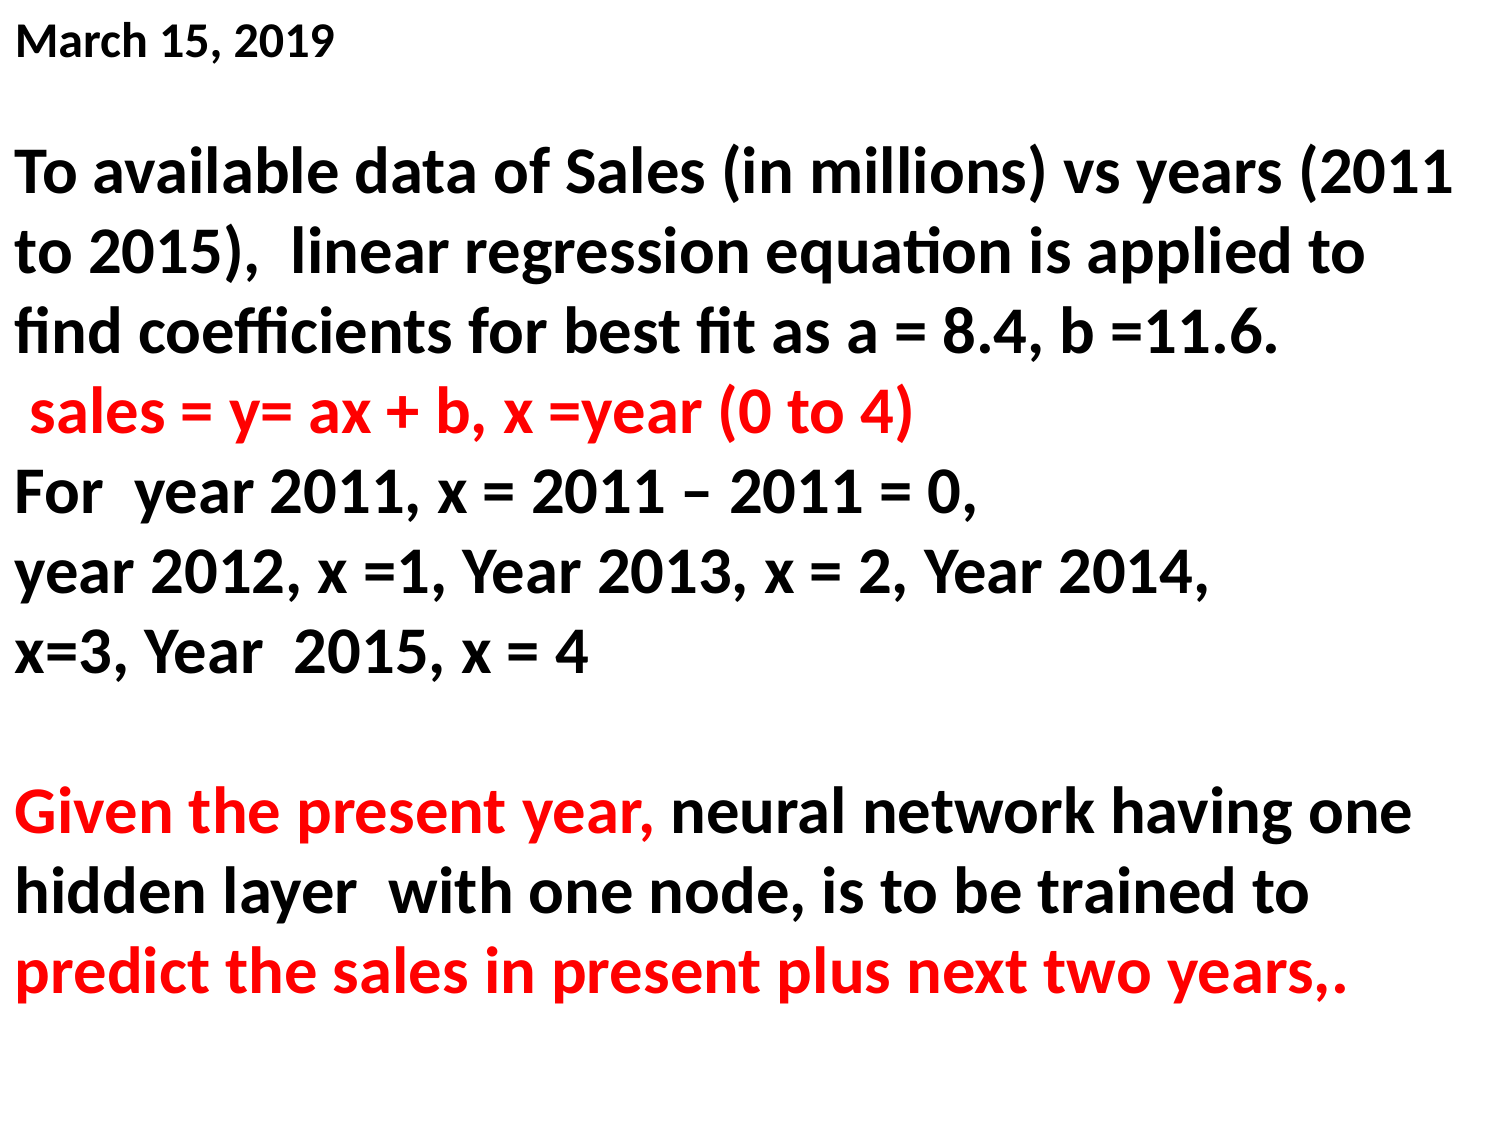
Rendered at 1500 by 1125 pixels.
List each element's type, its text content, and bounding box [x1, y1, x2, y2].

text_box March 15, 2019 To available data of Sales (in millions) vs years (2011 to 2015), linear regression equation is applied to find coefficients for best fit as a = 8.4, b =11.6. sales = y= ax + b, x =year (0 to 4) For year 2011, x = 2011 – 2011 = 0, year 2012, x =1, Year 2013, x = 2, Year 2014, x=3, Year 2015, x = 4 Given the present year, neural network having one hidden layer with one node, is to be trained to predict the sales in present plus next two years,. [0, 0, 1500, 1095]
